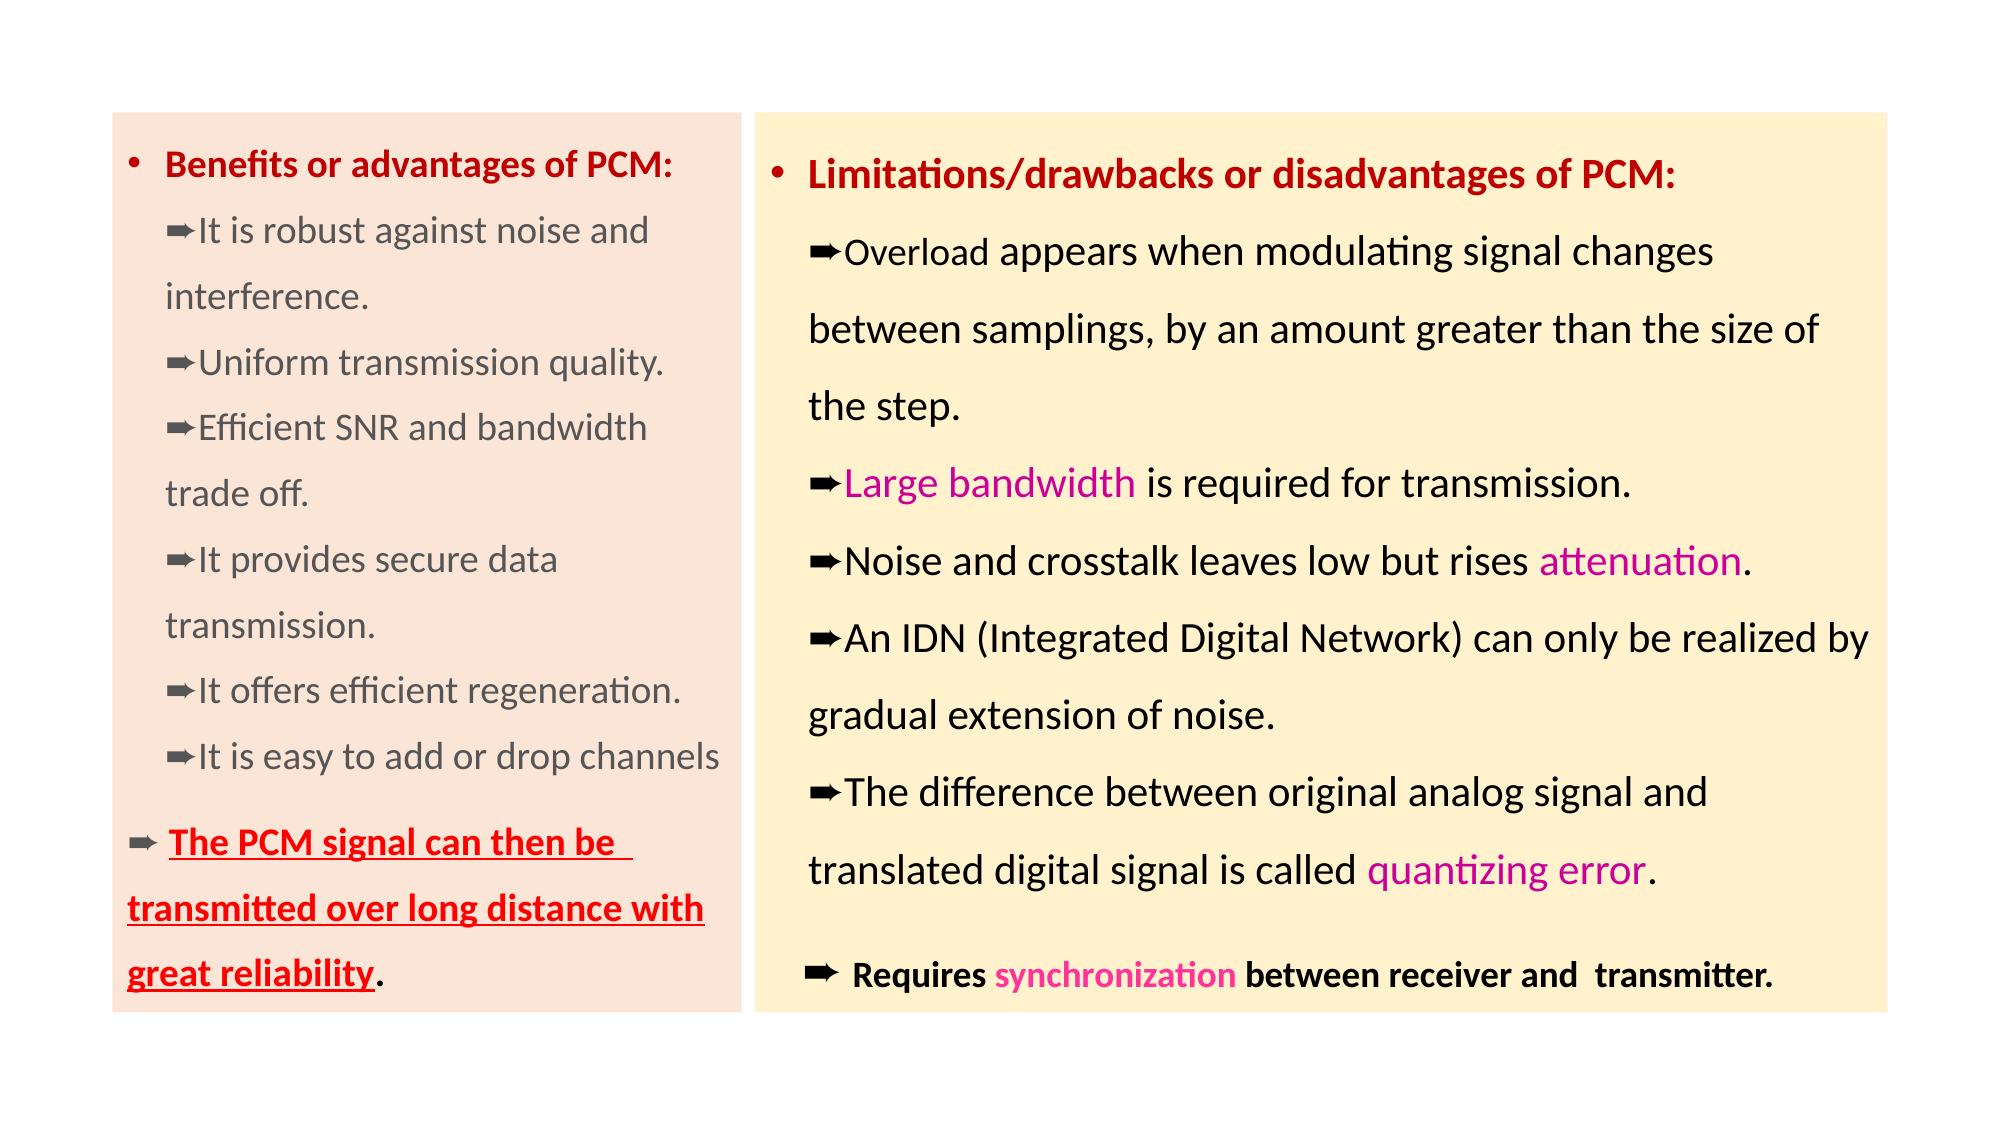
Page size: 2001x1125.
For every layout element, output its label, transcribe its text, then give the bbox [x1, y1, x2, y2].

list Limitations/drawbacks or disadvantages of PCM: ➨Overload appears when modulating signal changes between samplings, by an amount greater than the size of the step. ➨Large bandwidth is required for transmission. ➨Noise and crosstalk leaves low but rises attenuation. ➨An IDN (Integrated Digital Network) can only be realized by gradual extension of noise. ➨The difference between original analog signal and translated digital signal is called quantizing error. ➨ Requires synchronization between receiver and transmitter. [755, 112, 1888, 1013]
list Benefits or advantages of PCM: ➨It is robust against noise and interference. ➨Uniform transmission quality. ➨Efficient SNR and bandwidth trade off. ➨It provides secure data transmission. ➨It offers efficient regeneration. ➨It is easy to add or drop channels ➨ The PCM signal can then be transmitted over long distance with great reliability. [112, 112, 742, 1013]
